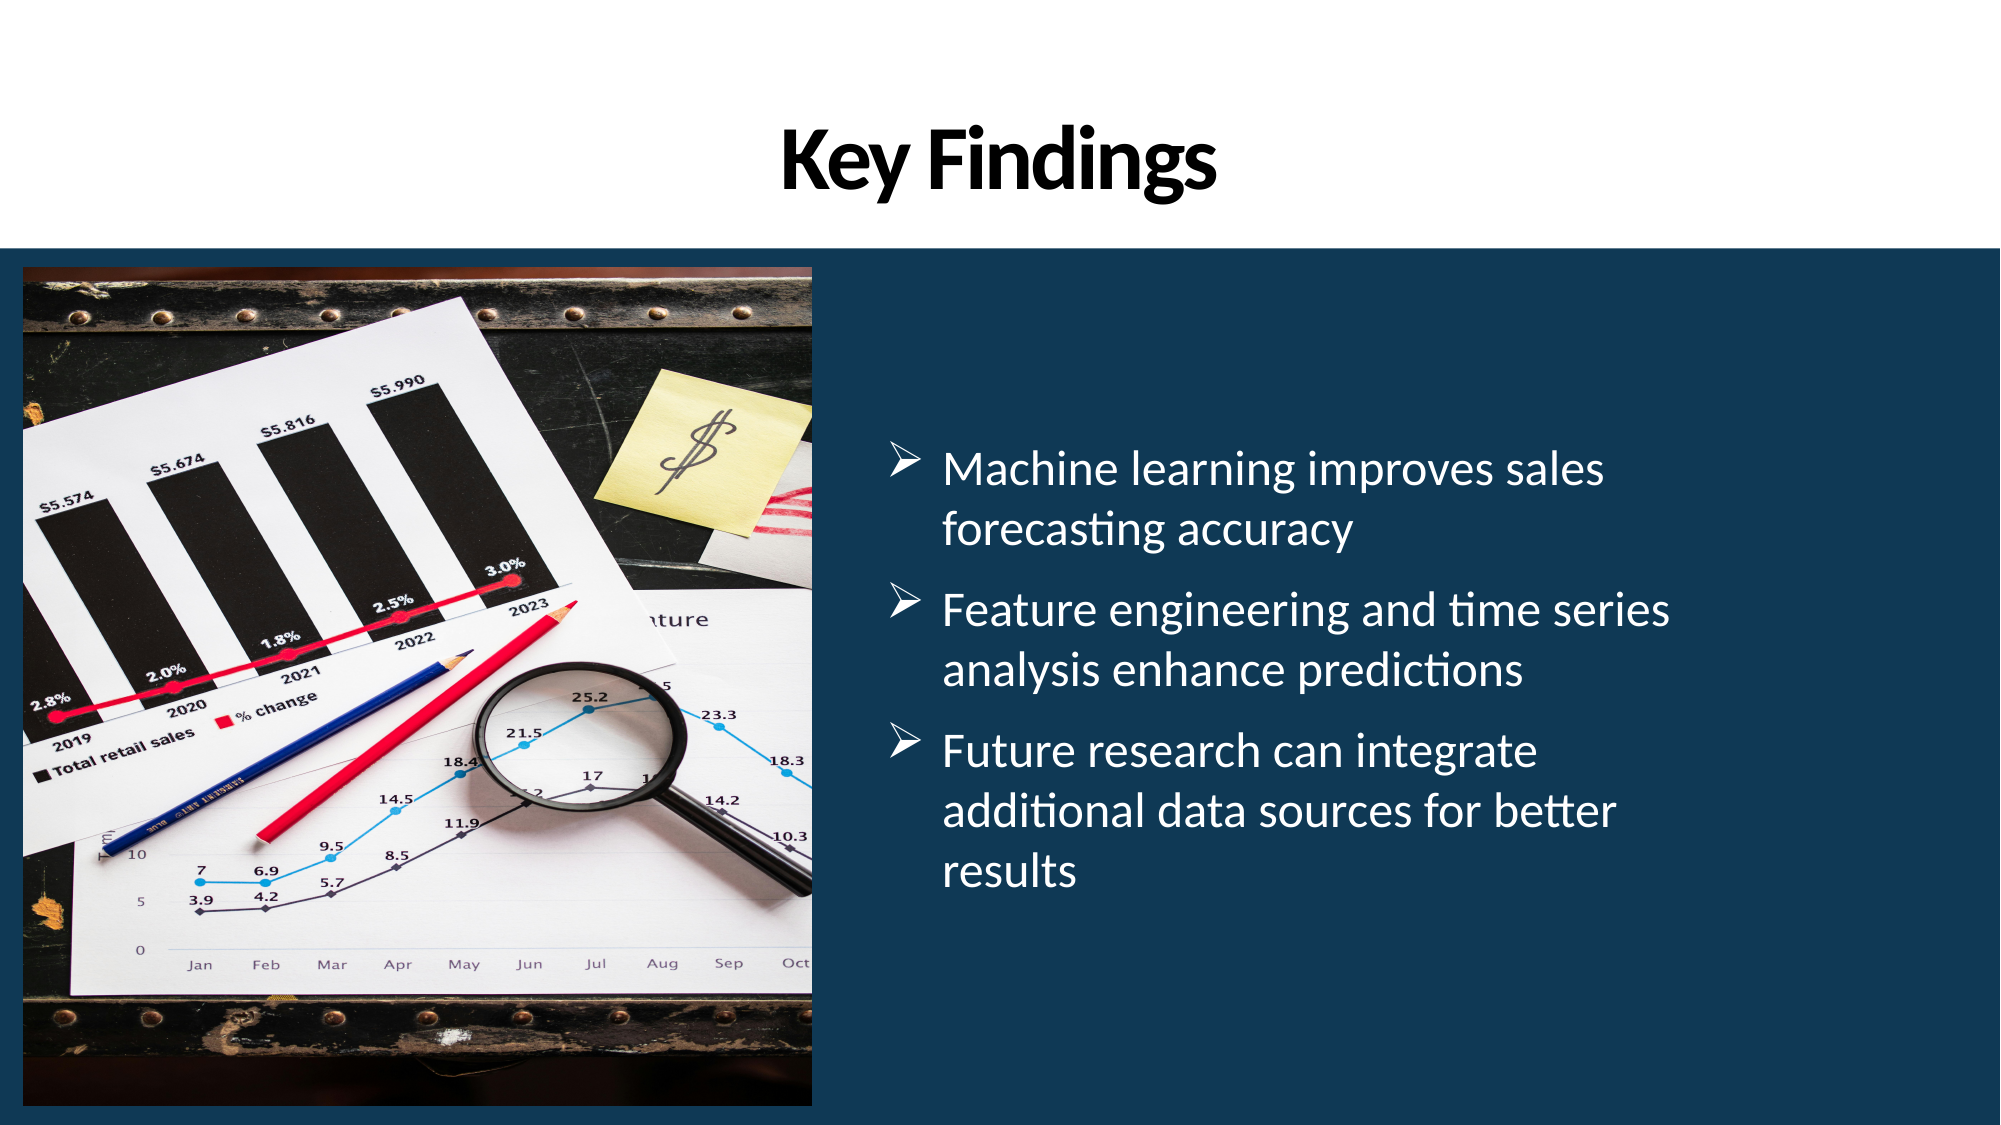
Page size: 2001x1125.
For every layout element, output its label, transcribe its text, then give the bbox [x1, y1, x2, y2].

picture [23, 267, 812, 1106]
title Key Findings [0, 0, 2000, 218]
list Machine learning improves sales forecasting accuracy Feature engineering and time series analysis enhance predictions Future research can integrate additional data sources for better results [0, 248, 2000, 1125]
